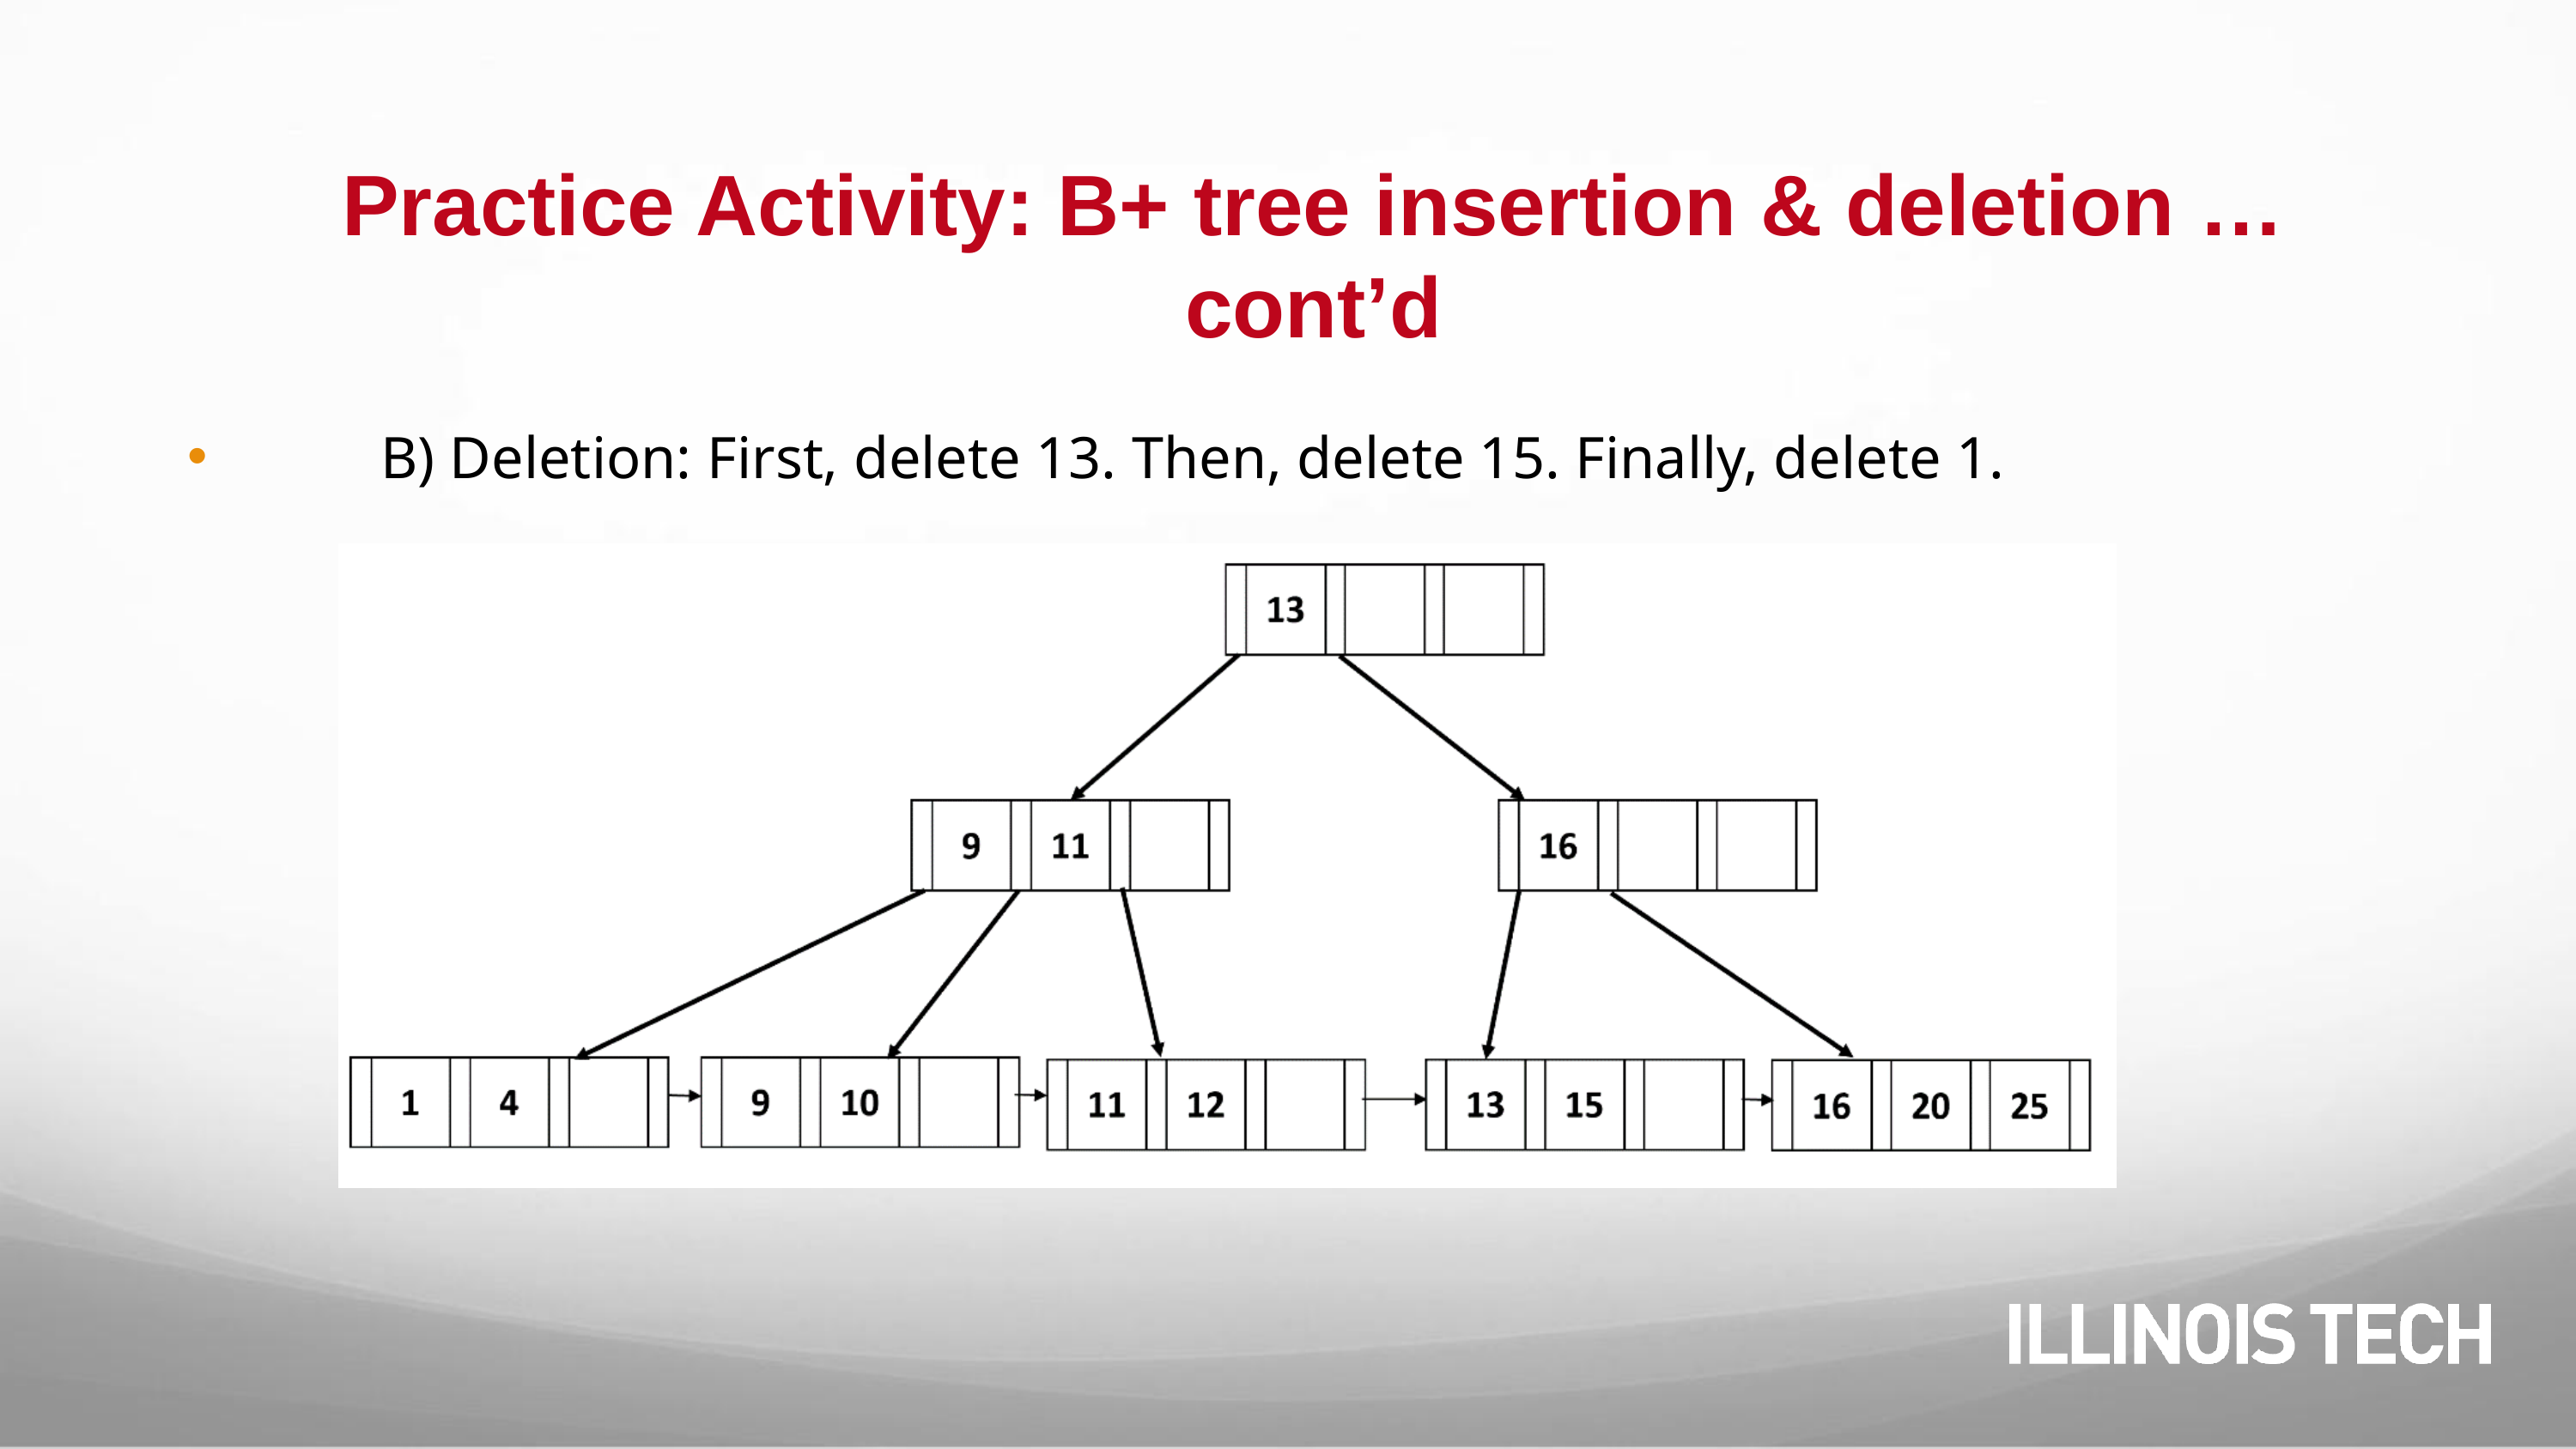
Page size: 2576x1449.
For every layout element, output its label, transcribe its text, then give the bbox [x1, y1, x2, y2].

title Practice Activity: B+ tree insertion & deletion …cont’d [228, 143, 2400, 362]
list B) Deletion: First, delete 13. Then, delete 15. Finally, delete 1. [174, 414, 2329, 1332]
picture [0, 0, 2576, 1449]
